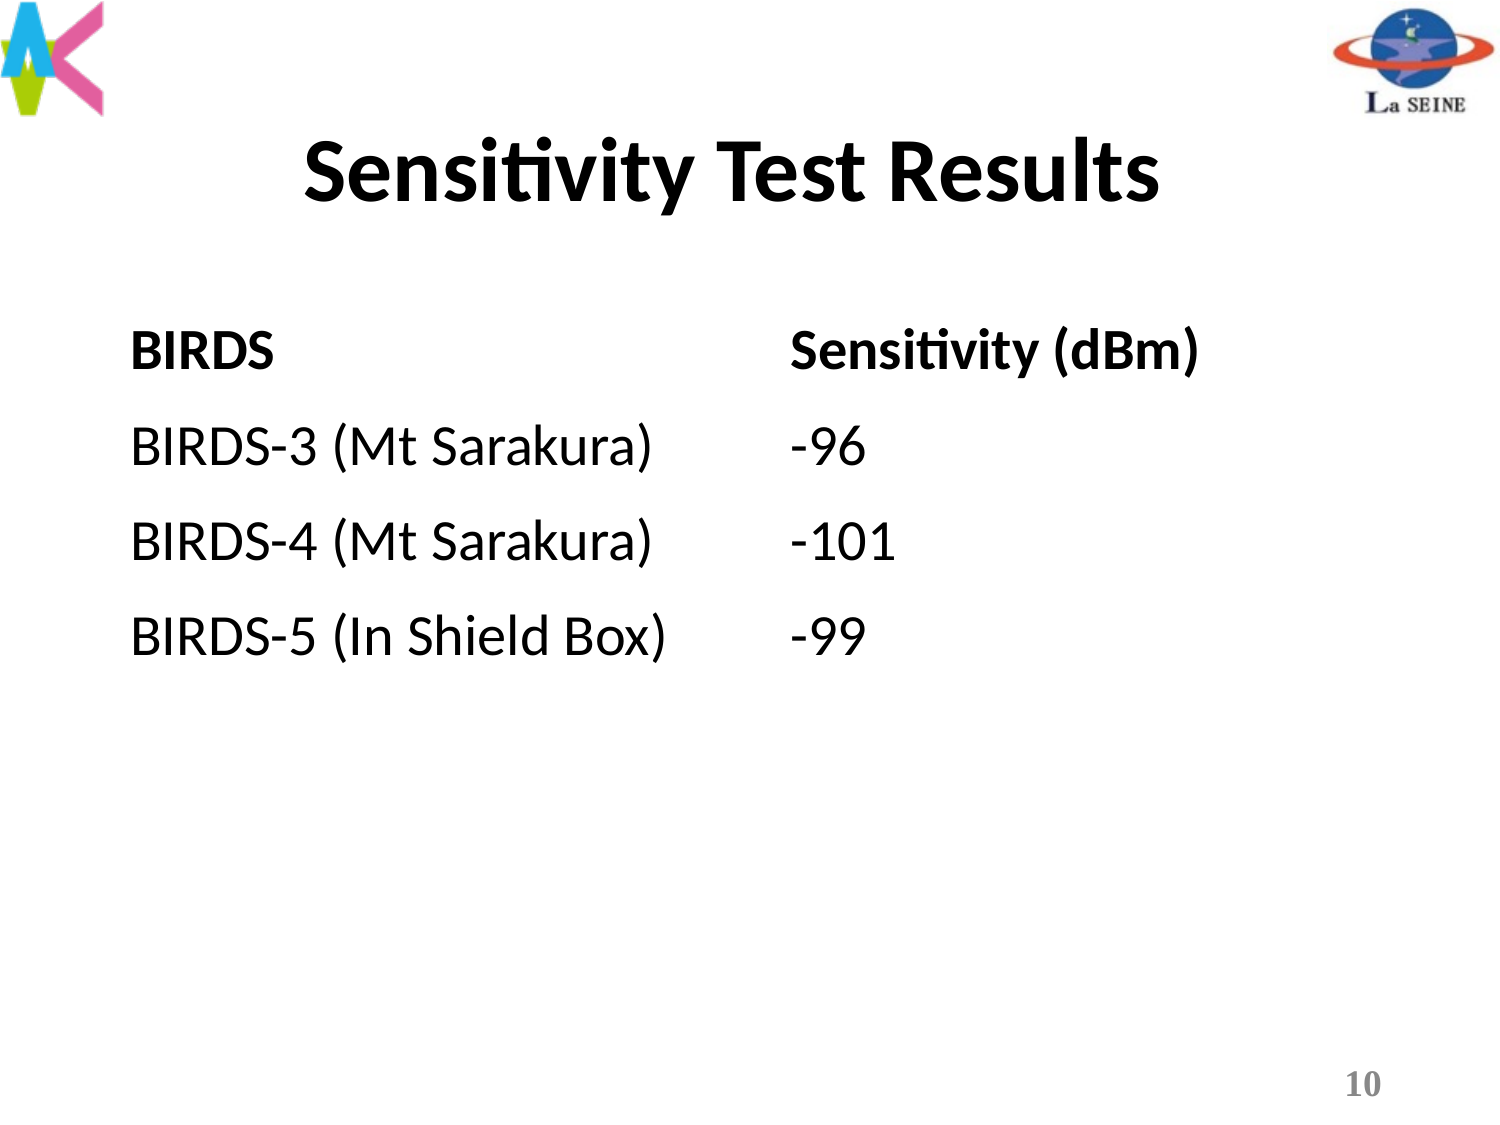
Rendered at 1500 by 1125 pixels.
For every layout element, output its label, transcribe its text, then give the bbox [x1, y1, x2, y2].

table_cell -99 [776, 604, 1436, 737]
table_cell BIRDS-5 (In Shield Box) [115, 604, 776, 737]
table_cell BIRDS-3 (Mt Sarakura) [115, 414, 776, 509]
table_cell BIRDS-4 (Mt Sarakura) [115, 509, 776, 604]
table_cell -101 [776, 509, 1436, 604]
picture [0, 1, 112, 120]
slide_number 10 [1059, 1052, 1397, 1112]
table_header Sensitivity (dBm) [776, 319, 1436, 414]
table_header BIRDS [115, 319, 776, 414]
picture [1327, 1, 1500, 120]
table_cell -96 [776, 414, 1436, 509]
title Sensitivity Test Results [28, 104, 1437, 241]
